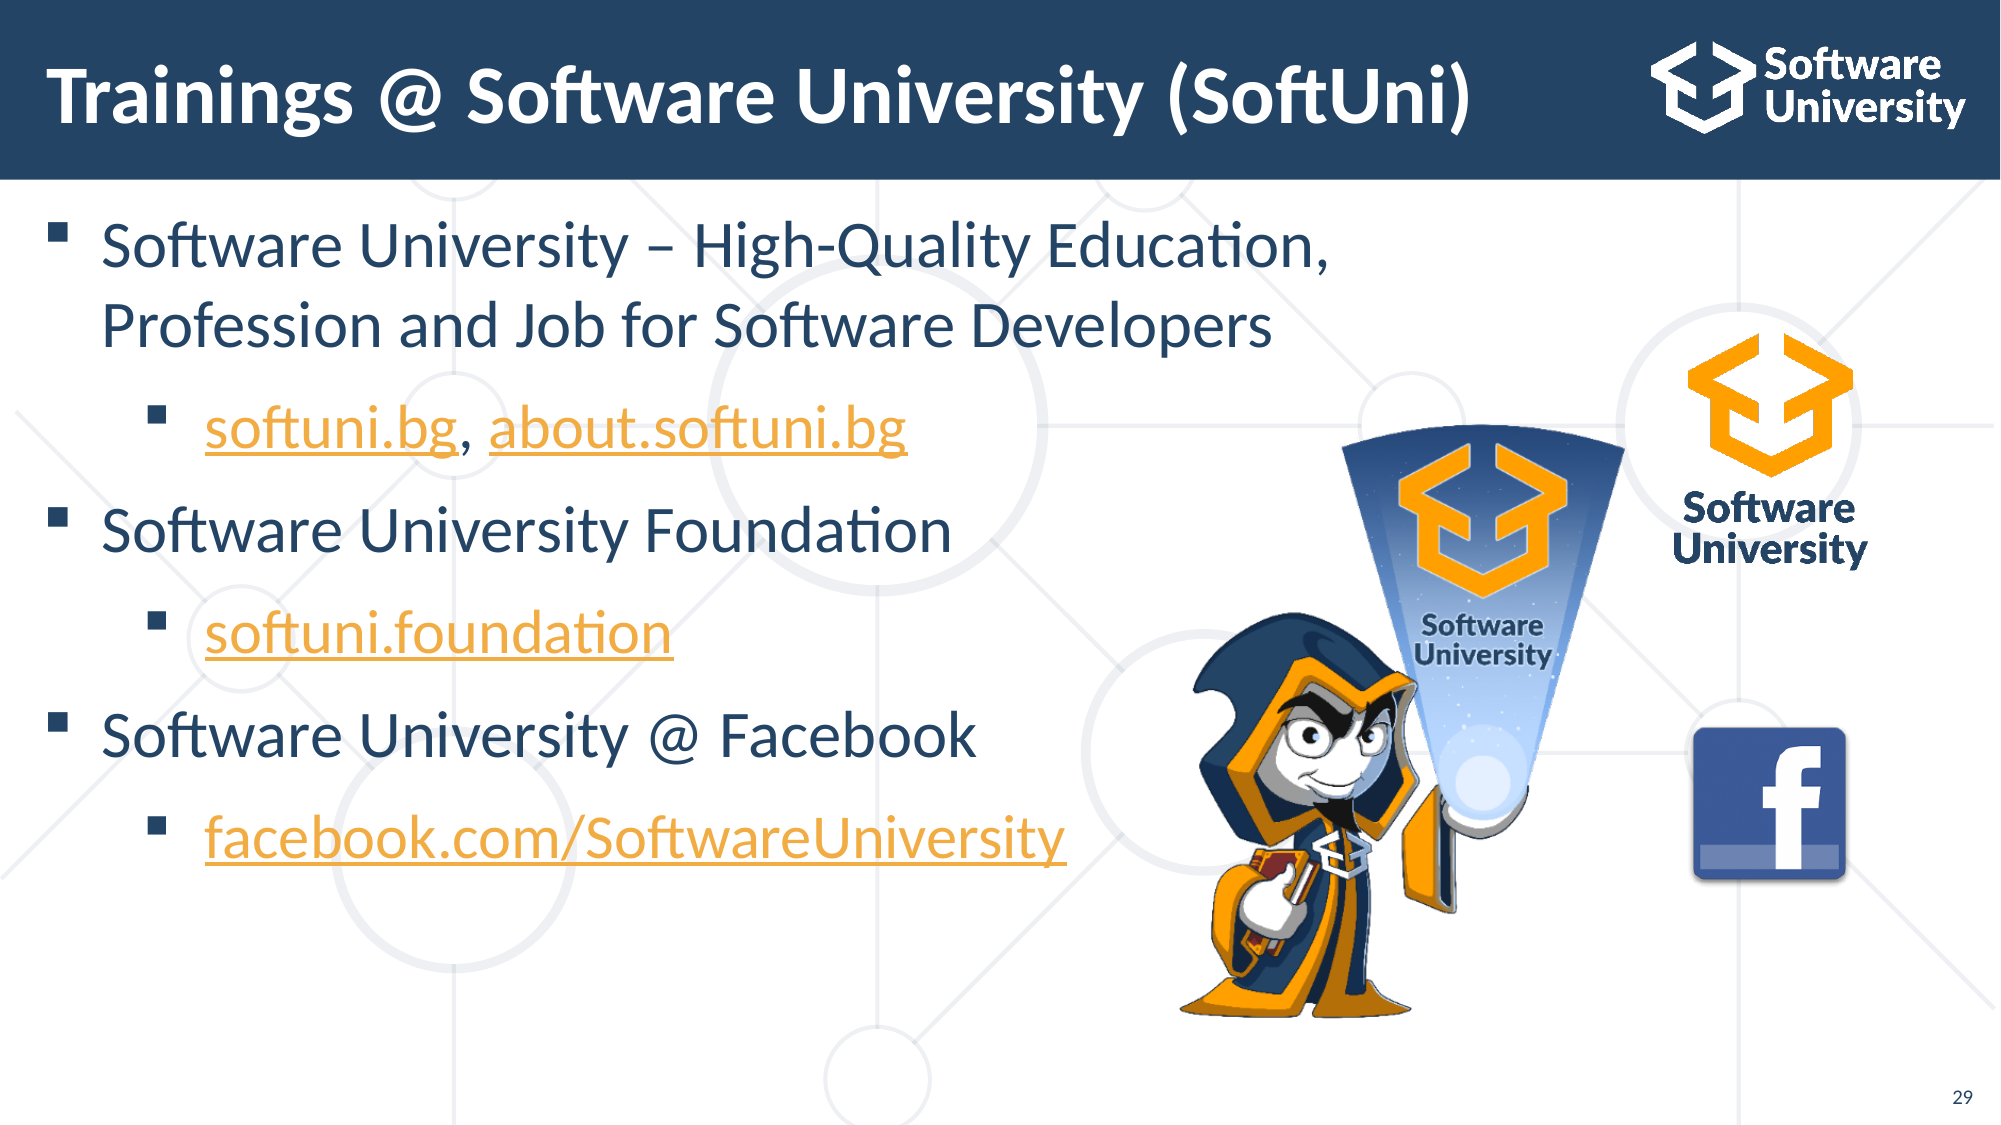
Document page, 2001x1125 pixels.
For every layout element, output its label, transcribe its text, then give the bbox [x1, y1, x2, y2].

picture [1651, 41, 1966, 134]
list Software University – High-Quality Education, Profession and Job for Software Developers softuni.bg, about.softuni.bg Software University Foundation softuni.foundation Software University @ Facebook facebook.com/SoftwareUniversity [24, 194, 1451, 1097]
title Trainings @ Software University (SoftUni) [28, 17, 1627, 163]
slide_number 29 [1927, 1067, 1989, 1117]
picture [1451, 423, 1627, 1020]
picture [1687, 721, 1852, 889]
picture [1671, 333, 1868, 576]
